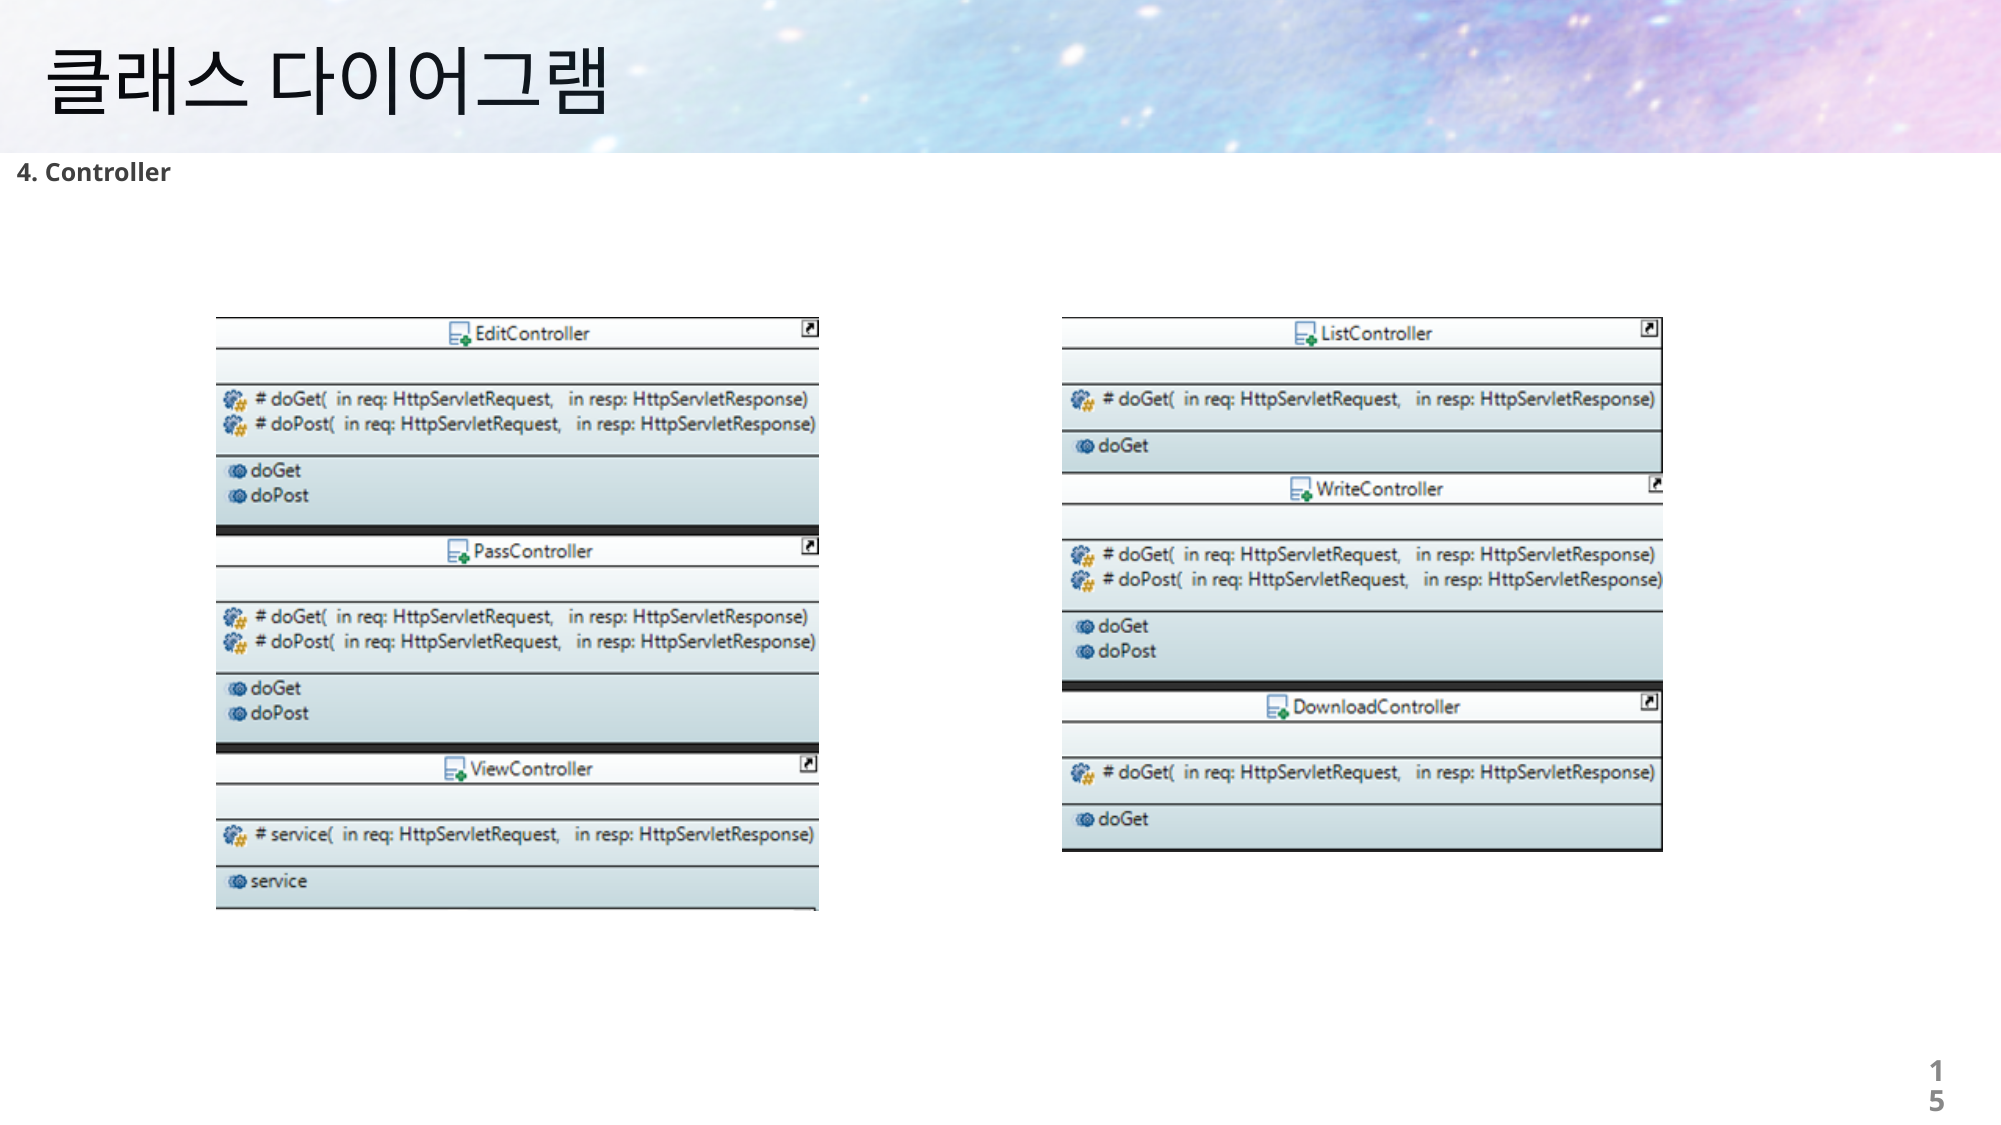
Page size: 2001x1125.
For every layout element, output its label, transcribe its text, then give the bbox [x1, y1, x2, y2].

text_box 4. Controller [9, 154, 1991, 358]
picture [1061, 316, 1663, 852]
picture [216, 316, 819, 912]
picture [0, 0, 2001, 154]
slide_number 15 [1920, 1046, 1955, 1099]
